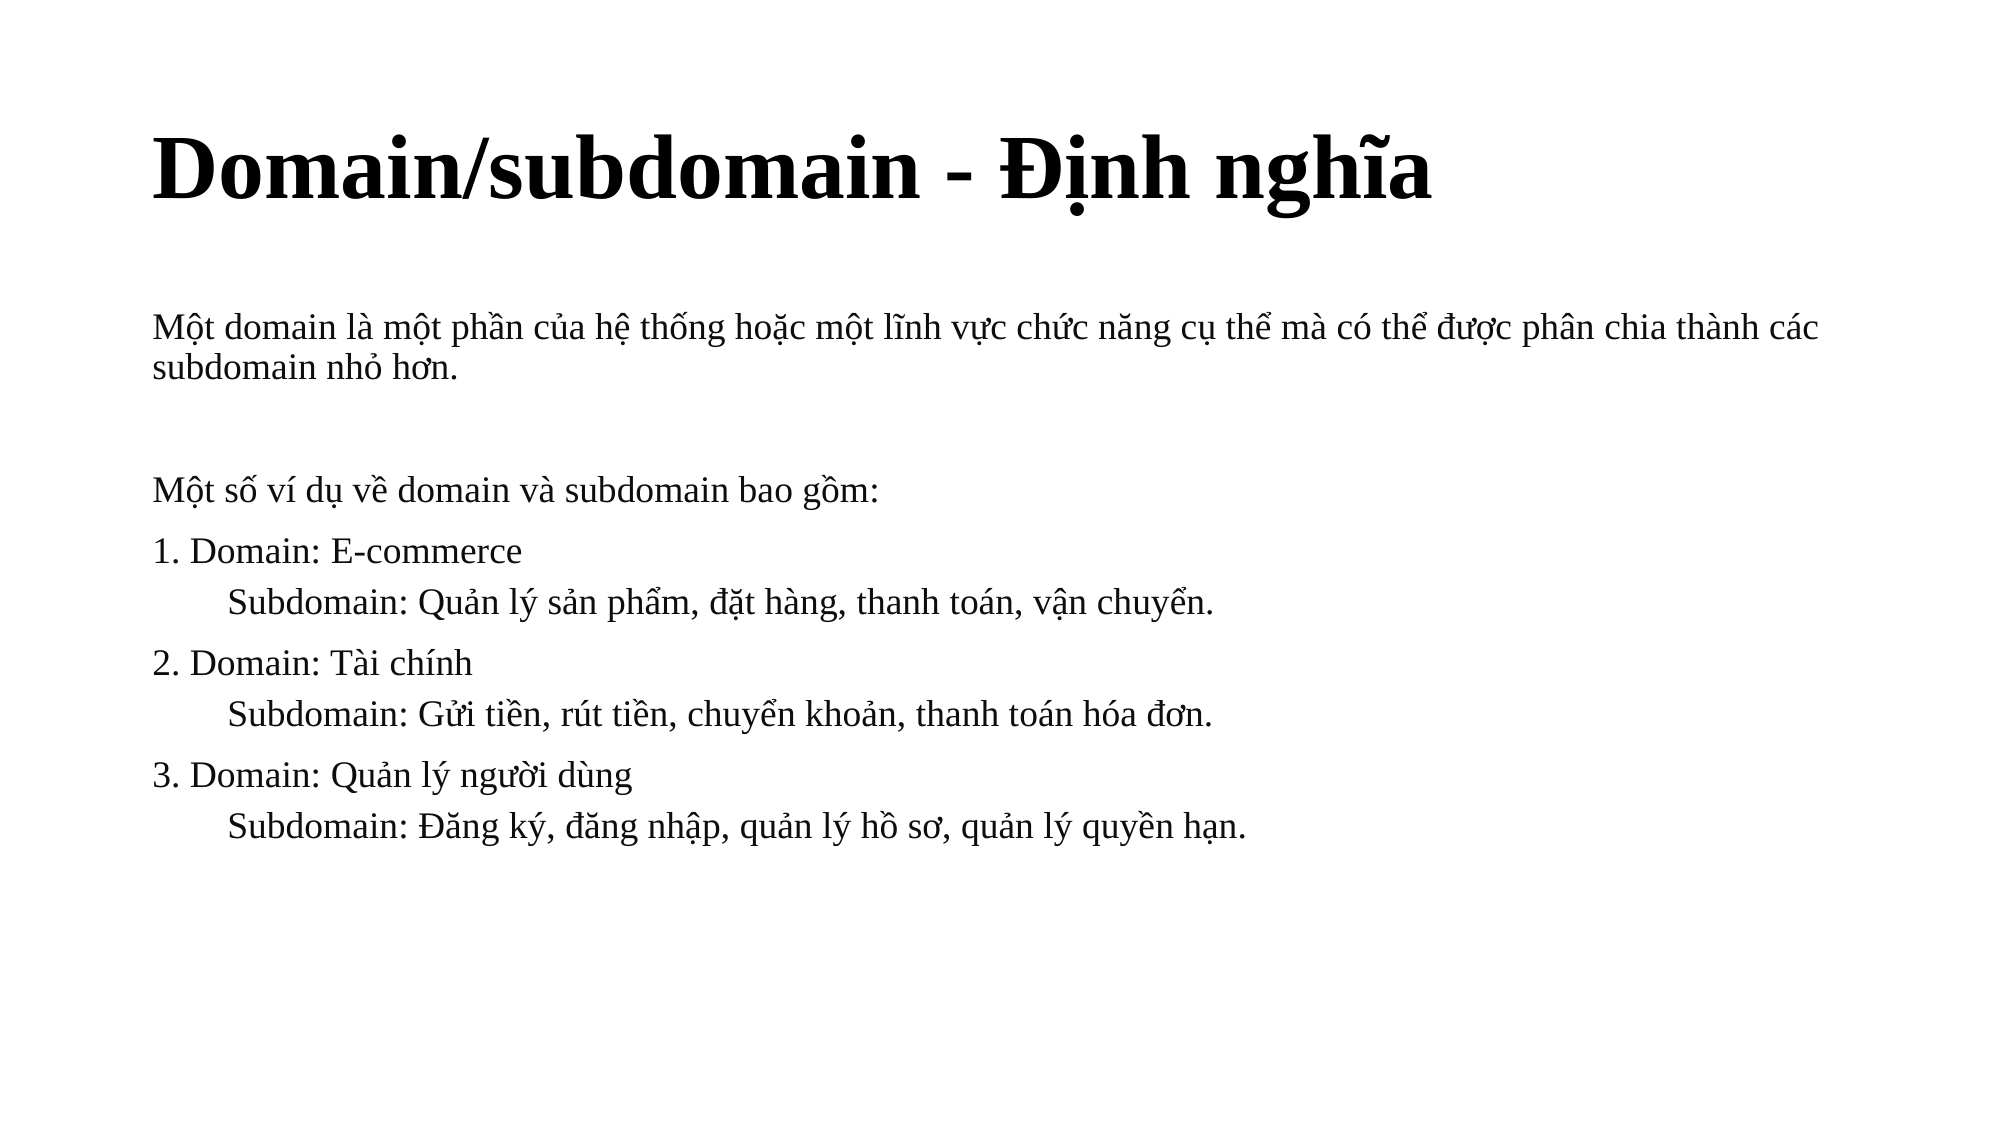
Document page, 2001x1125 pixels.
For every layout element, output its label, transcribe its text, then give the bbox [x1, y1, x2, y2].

title Domain/subdomain - Định nghĩa [137, 59, 1863, 278]
list Một domain là một phần của hệ thống hoặc một lĩnh vực chức năng cụ thể mà có thể được phân chia thành các subdomain nhỏ hơn. Một số ví dụ về domain và subdomain bao gồm: Domain: E-commerce Subdomain: Quản lý sản phẩm, đặt hàng, thanh toán, vận chuyển. Domain: Tài chính Subdomain: Gửi tiền, rút tiền, chuyển khoản, thanh toán hóa đơn. Domain: Quản lý người dùng Subdomain: Đăng ký, đăng nhập, quản lý hồ sơ, quản lý quyền hạn. [137, 299, 1863, 1014]
